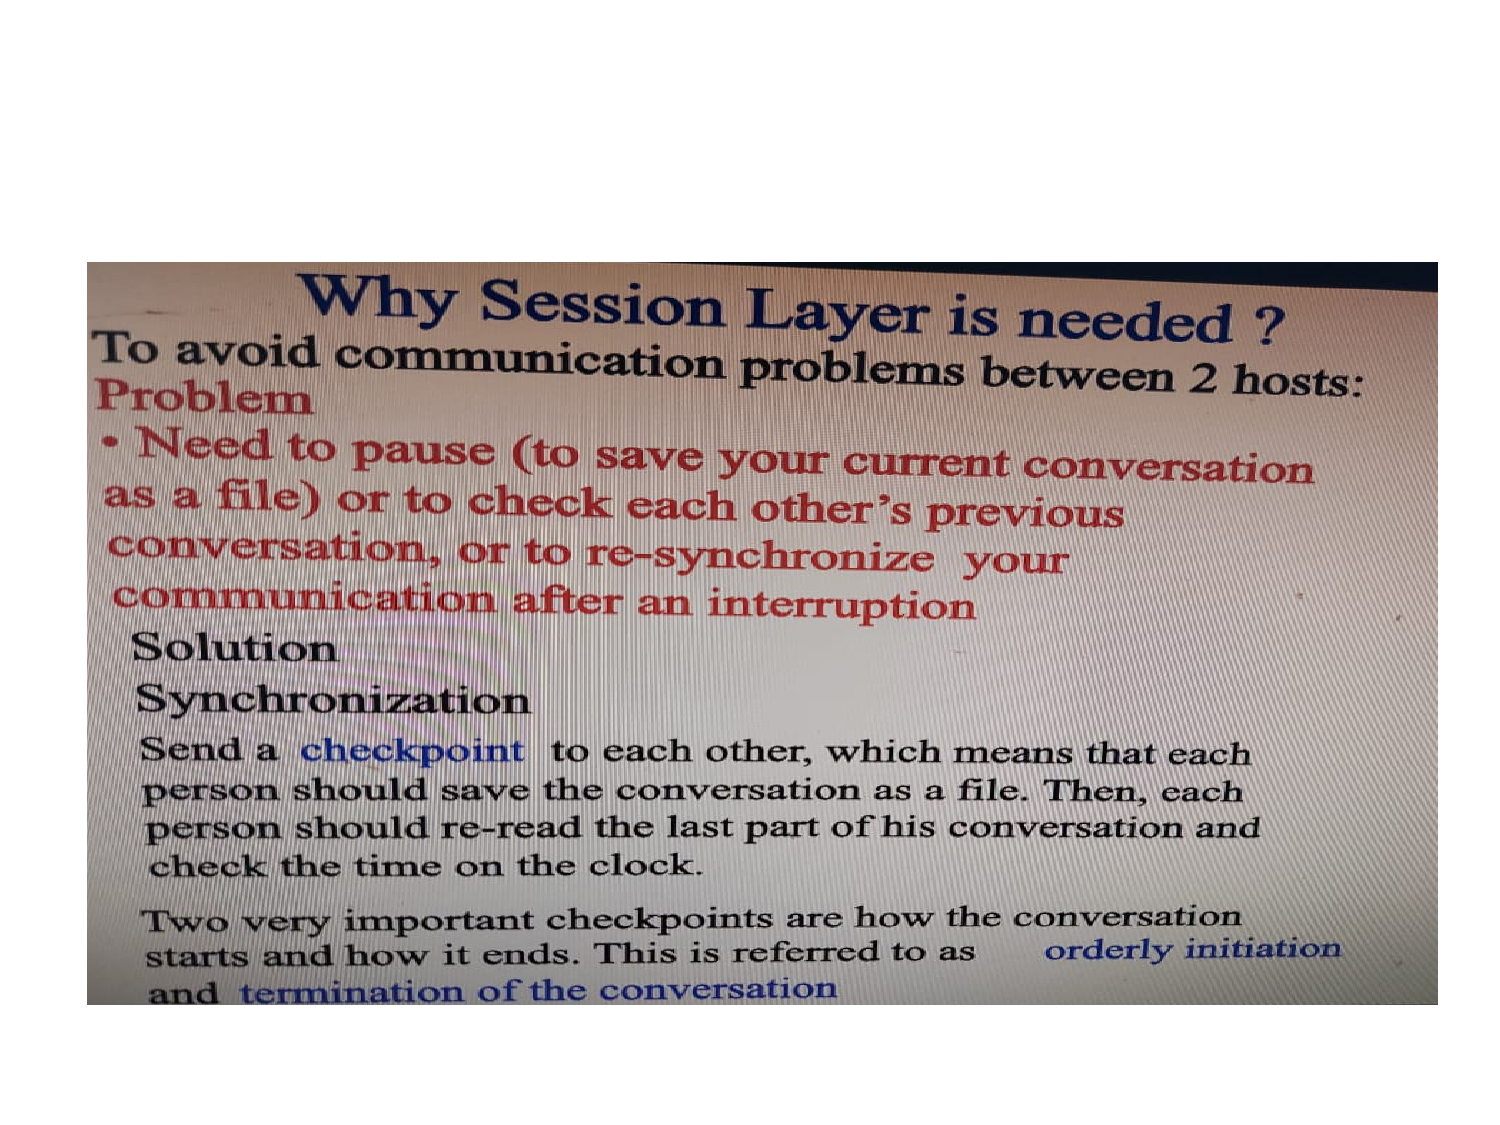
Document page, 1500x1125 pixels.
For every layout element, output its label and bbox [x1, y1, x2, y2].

list [87, 262, 1438, 1006]
